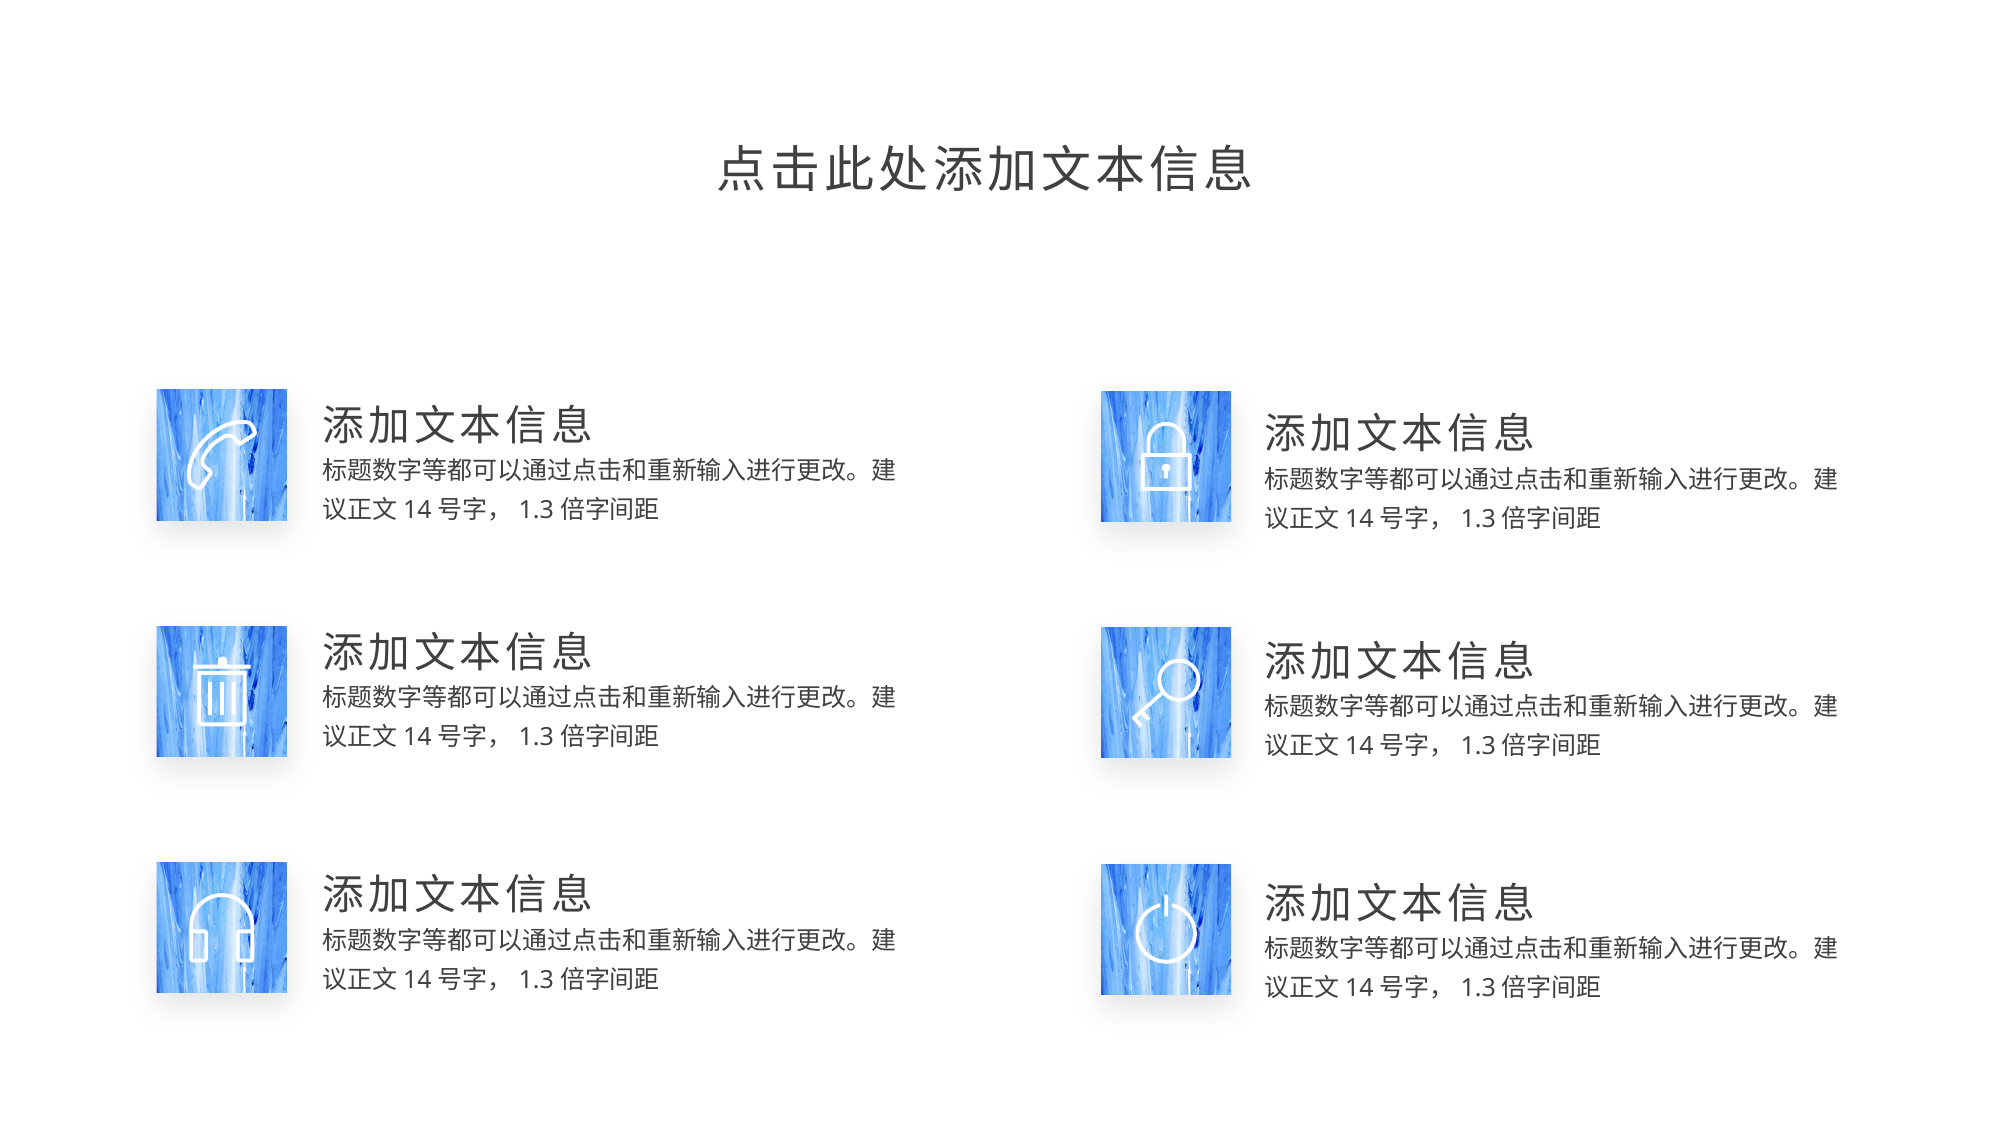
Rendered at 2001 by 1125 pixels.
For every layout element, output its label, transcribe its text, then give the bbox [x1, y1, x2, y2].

text_box [1101, 864, 1232, 995]
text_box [307, 850, 927, 999]
text_box [156, 626, 287, 757]
text_box [1101, 391, 1232, 522]
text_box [189, 893, 255, 963]
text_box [1140, 421, 1192, 491]
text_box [307, 608, 927, 756]
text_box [1135, 894, 1197, 964]
text_box [156, 862, 287, 993]
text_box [1249, 389, 1869, 538]
text_box [156, 389, 287, 521]
text_box 点击此处添加文本信息 [701, 118, 1303, 205]
text_box [186, 420, 257, 490]
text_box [1249, 859, 1869, 1007]
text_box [1249, 616, 1869, 765]
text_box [307, 381, 927, 529]
text_box [1101, 627, 1232, 758]
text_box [193, 656, 251, 727]
text_box [1131, 658, 1201, 728]
